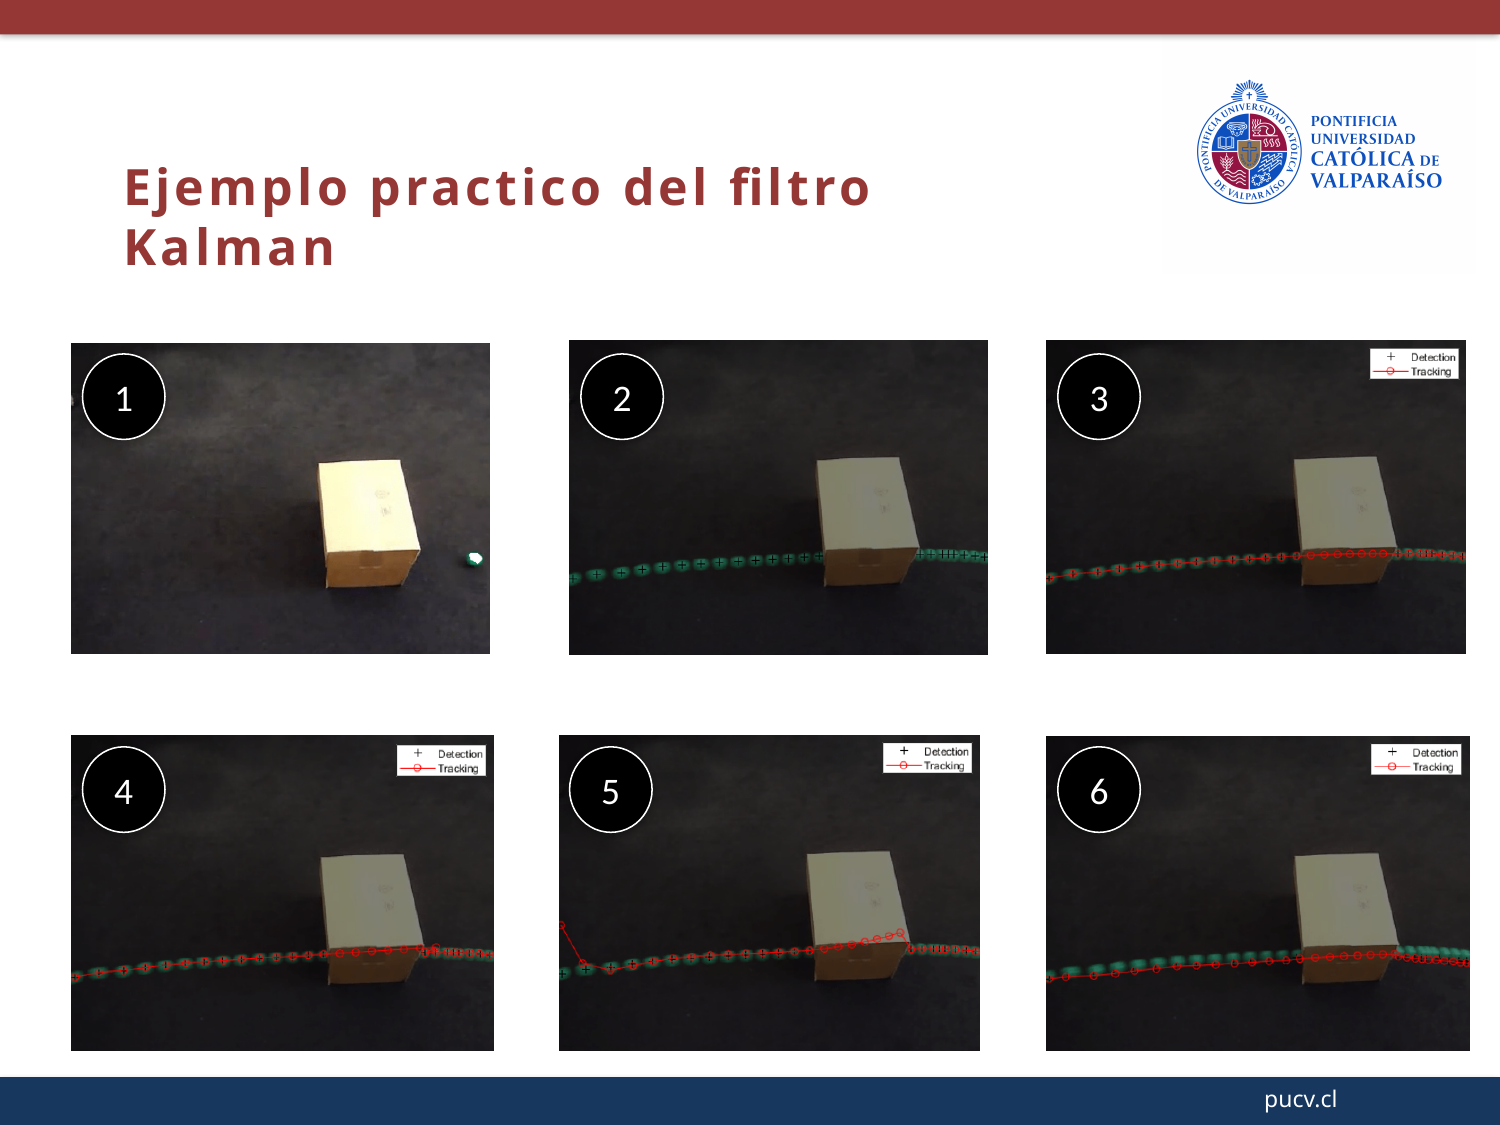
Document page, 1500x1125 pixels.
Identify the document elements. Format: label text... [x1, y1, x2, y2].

picture [71, 735, 494, 1051]
text_box Ejemplo practico del filtro Kalman [108, 147, 1047, 283]
picture [1162, 35, 1476, 274]
picture [1046, 736, 1470, 1051]
picture [71, 342, 490, 654]
picture [1046, 340, 1466, 654]
picture [569, 340, 989, 655]
picture [558, 735, 980, 1051]
